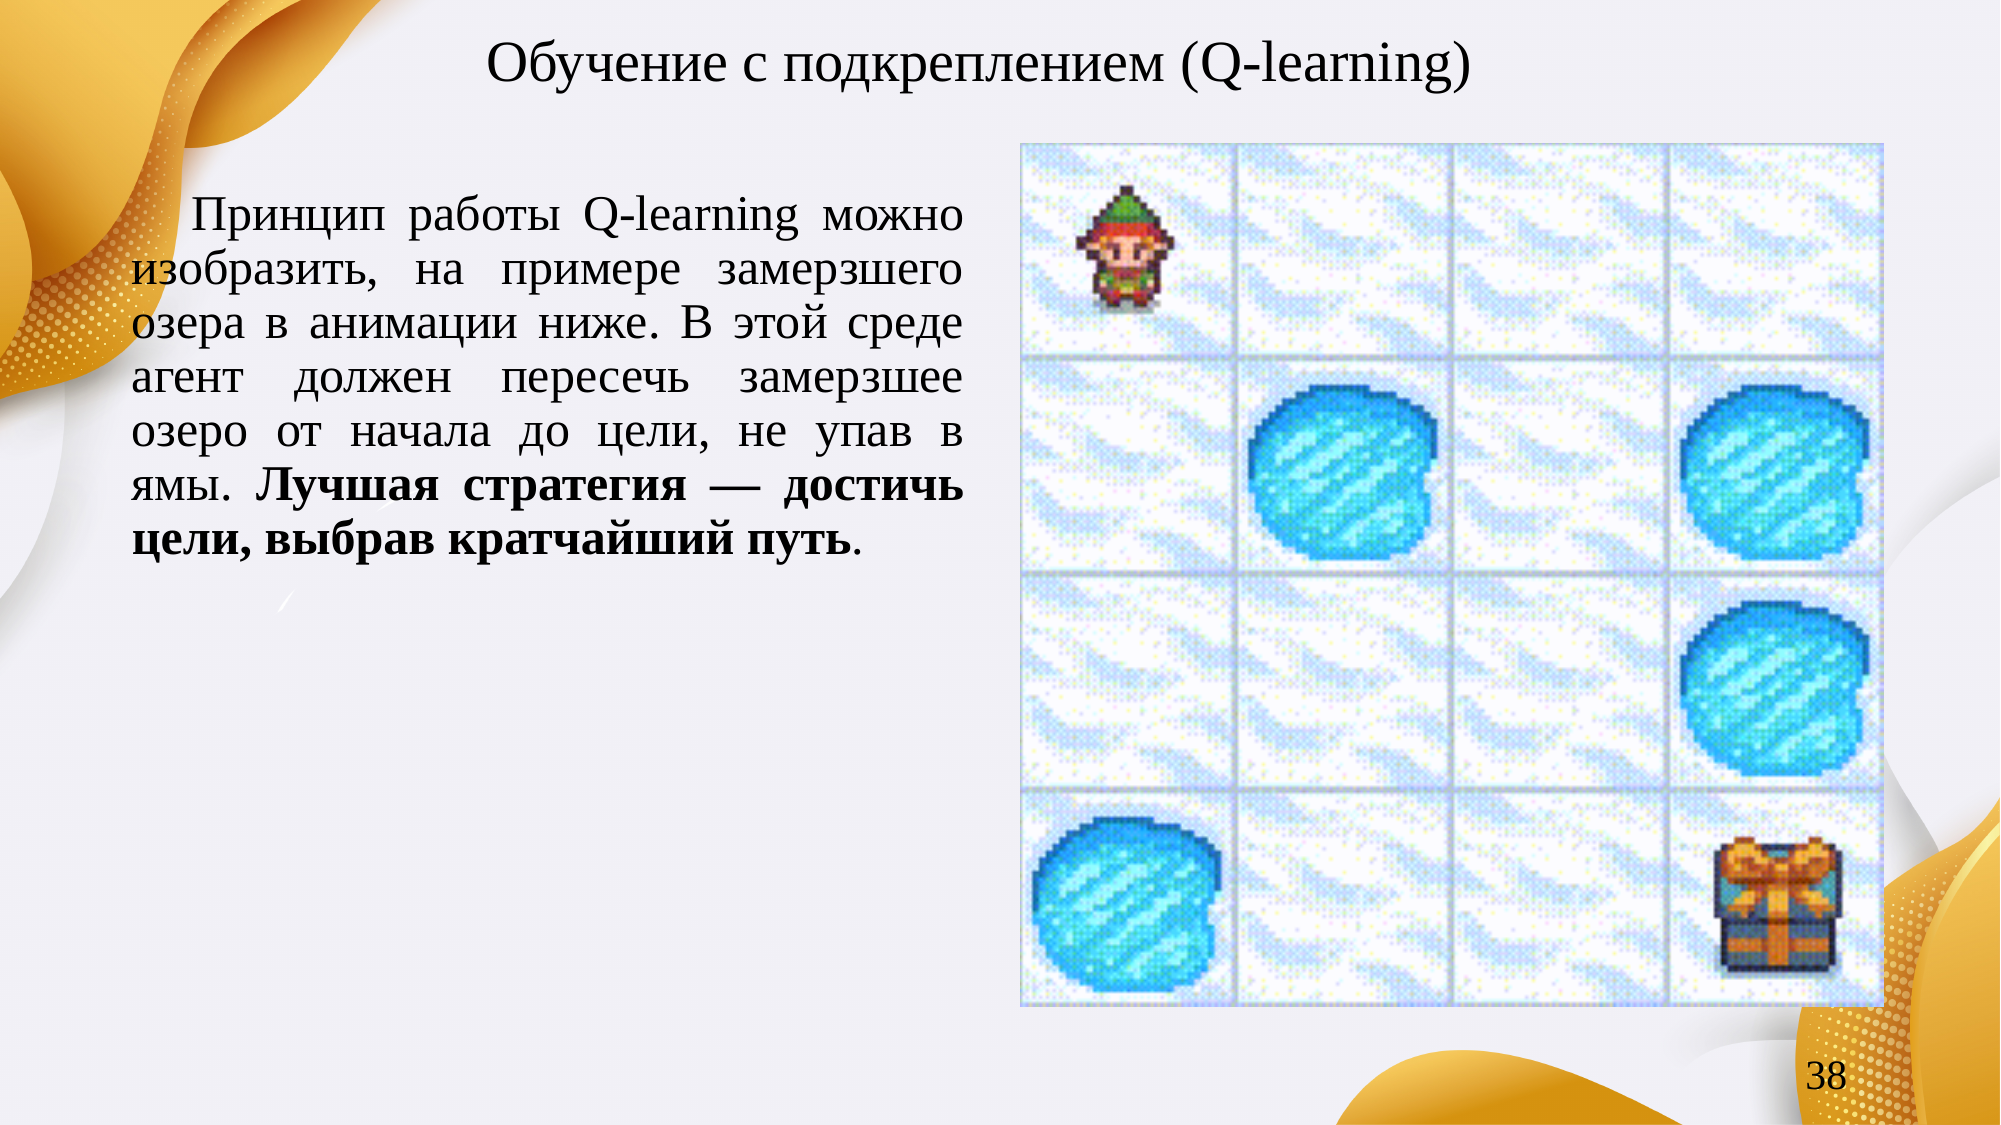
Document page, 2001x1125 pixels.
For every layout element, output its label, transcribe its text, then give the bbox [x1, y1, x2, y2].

title Обучение с подкреплением (Q-learning) [116, 13, 1842, 112]
slide_number 38 [1412, 1042, 1863, 1103]
picture [0, 0, 2000, 1125]
list Принцип работы Q-learning можно изобразить, на примере замерзшего озера в анимации ниже. В этой среде агент должен пересечь замерзшее озеро от начала до цели, не упав в ямы. Лучшая стратегия — достичь цели, выбрав кратчайший путь. [116, 180, 980, 1043]
